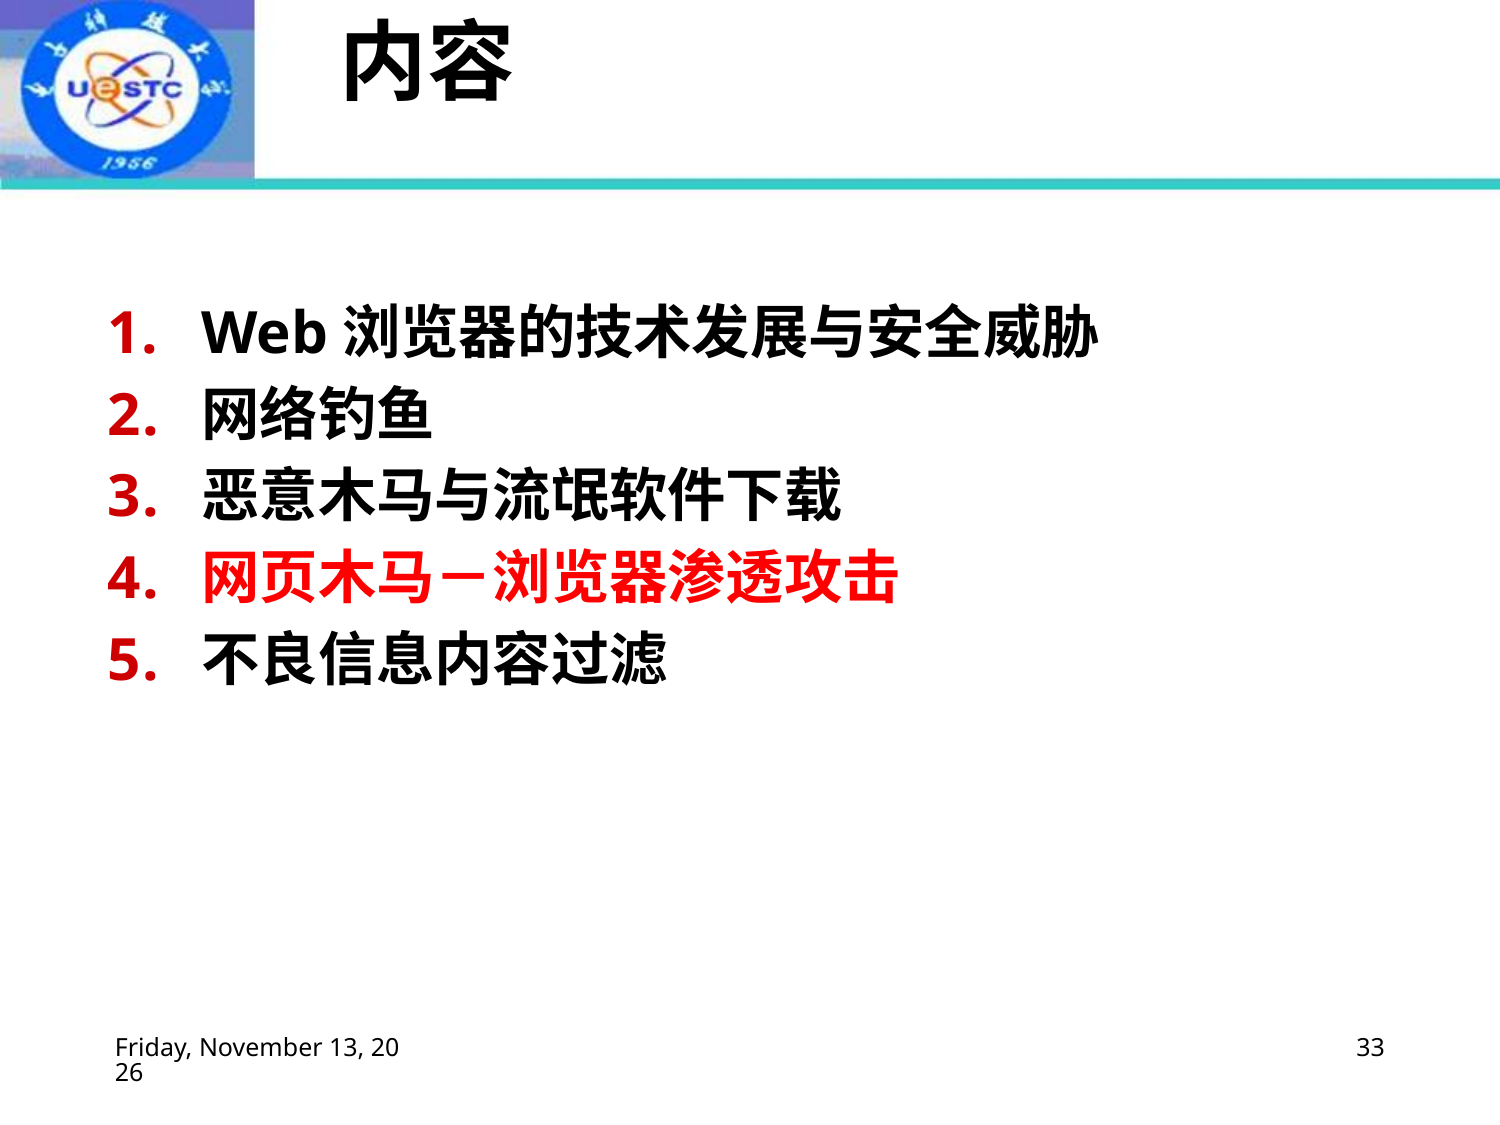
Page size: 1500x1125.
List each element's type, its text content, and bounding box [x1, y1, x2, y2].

title 内容 [324, 42, 1500, 119]
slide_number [99, 1024, 426, 1103]
picture [0, 0, 1500, 1125]
list Web浏览器的技术发展与安全威胁 网络钓鱼 恶意木马与流氓软件下载 网页木马－浏览器渗透攻击 不良信息内容过滤 [92, 287, 1406, 988]
slide_number 33 [1074, 1024, 1401, 1103]
